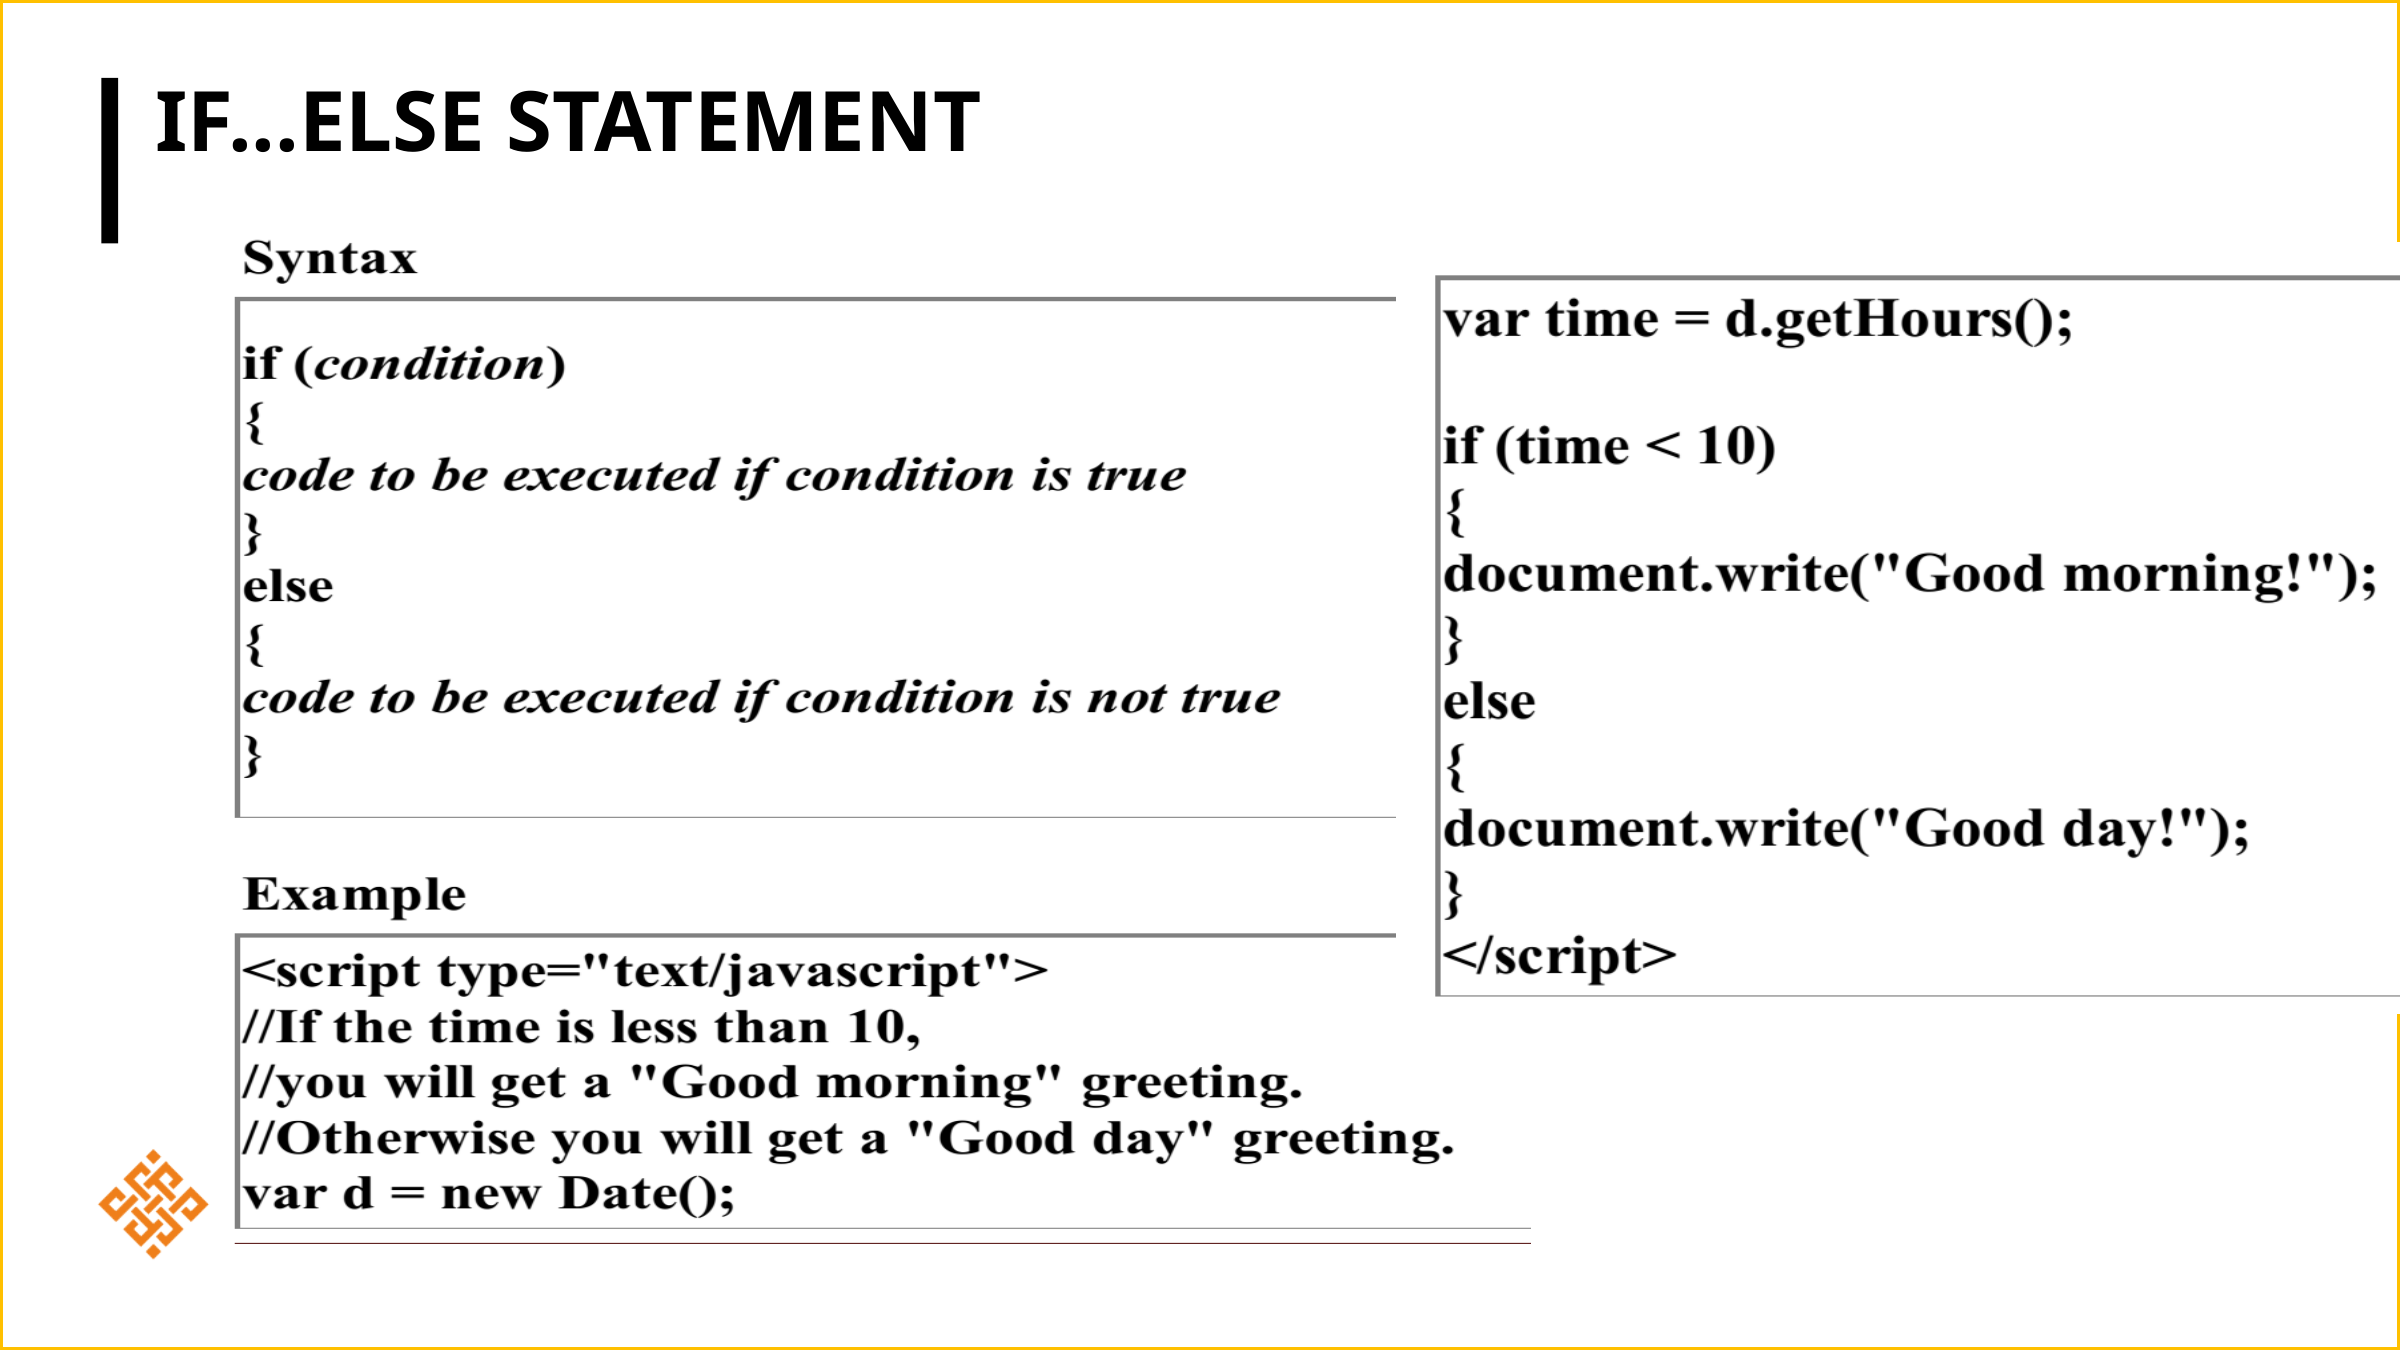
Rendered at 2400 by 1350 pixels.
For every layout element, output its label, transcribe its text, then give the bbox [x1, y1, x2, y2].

picture [75, 202, 2400, 1350]
title If...else Statement [136, 77, 1360, 243]
